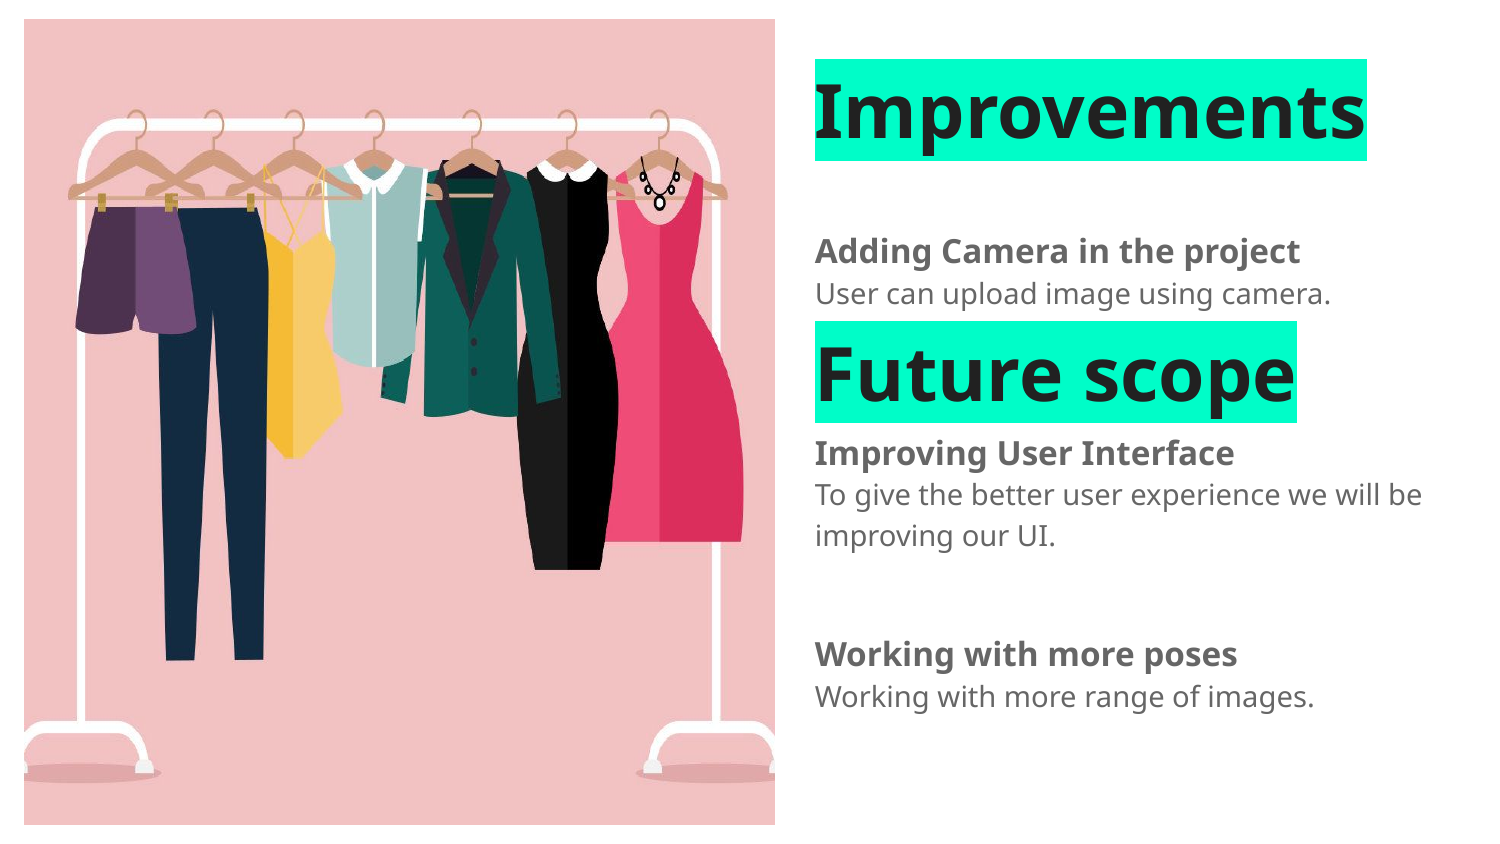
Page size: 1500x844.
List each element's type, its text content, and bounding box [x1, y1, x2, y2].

text_box Working with more poses Working with more range of images. [800, 612, 1454, 782]
text_box Improvements [800, 48, 1454, 152]
text_box Future scope [800, 311, 1454, 415]
text_box Improving User Interface To give the better user experience we will be improving our UI. [800, 433, 1454, 581]
picture [24, 18, 776, 825]
text_box [800, 415, 1454, 433]
text_box Adding Camera in the project User can upload image using camera. [800, 209, 1454, 311]
